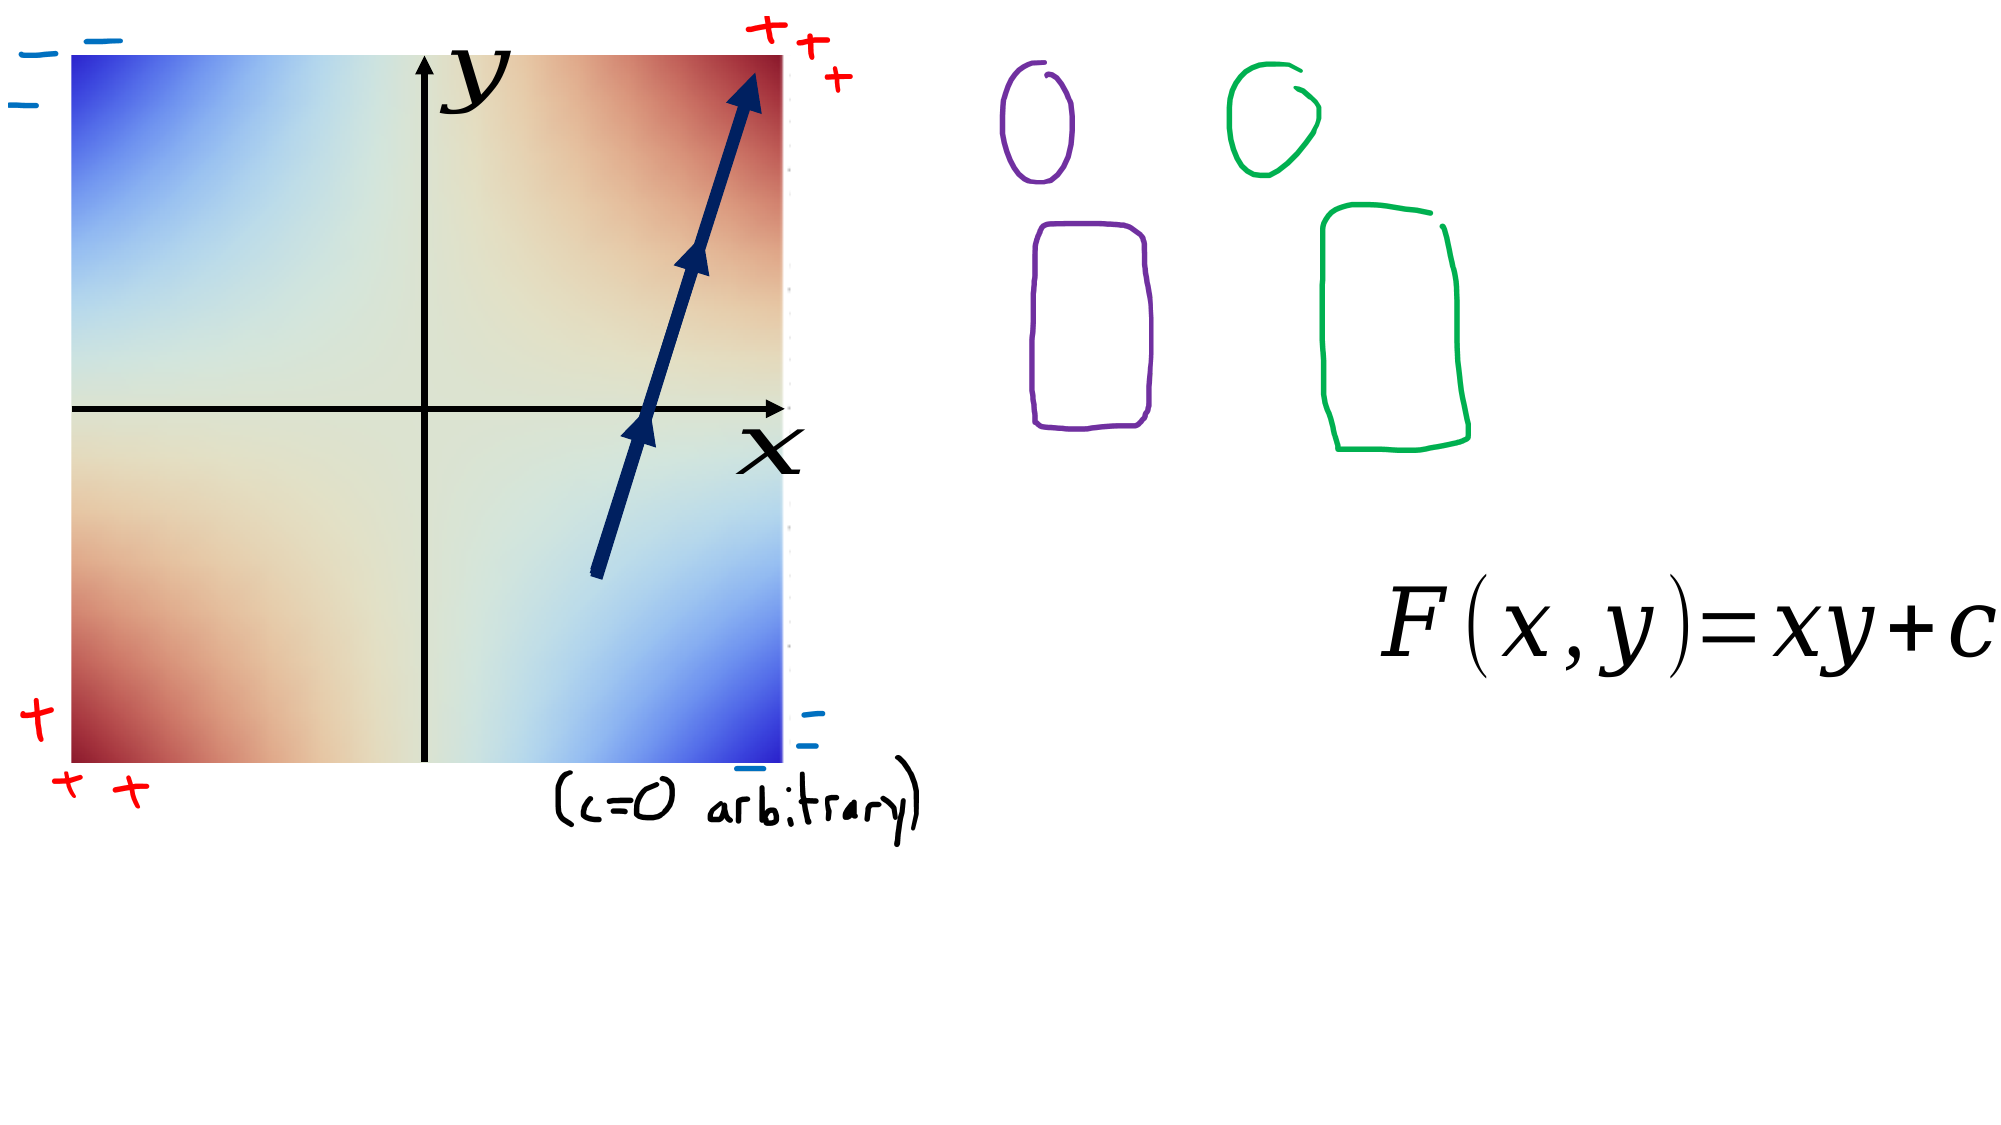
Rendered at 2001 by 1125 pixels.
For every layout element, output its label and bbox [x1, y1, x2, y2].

text_box [71, 55, 785, 763]
text_box [595, 72, 756, 578]
picture [8, 16, 1480, 856]
